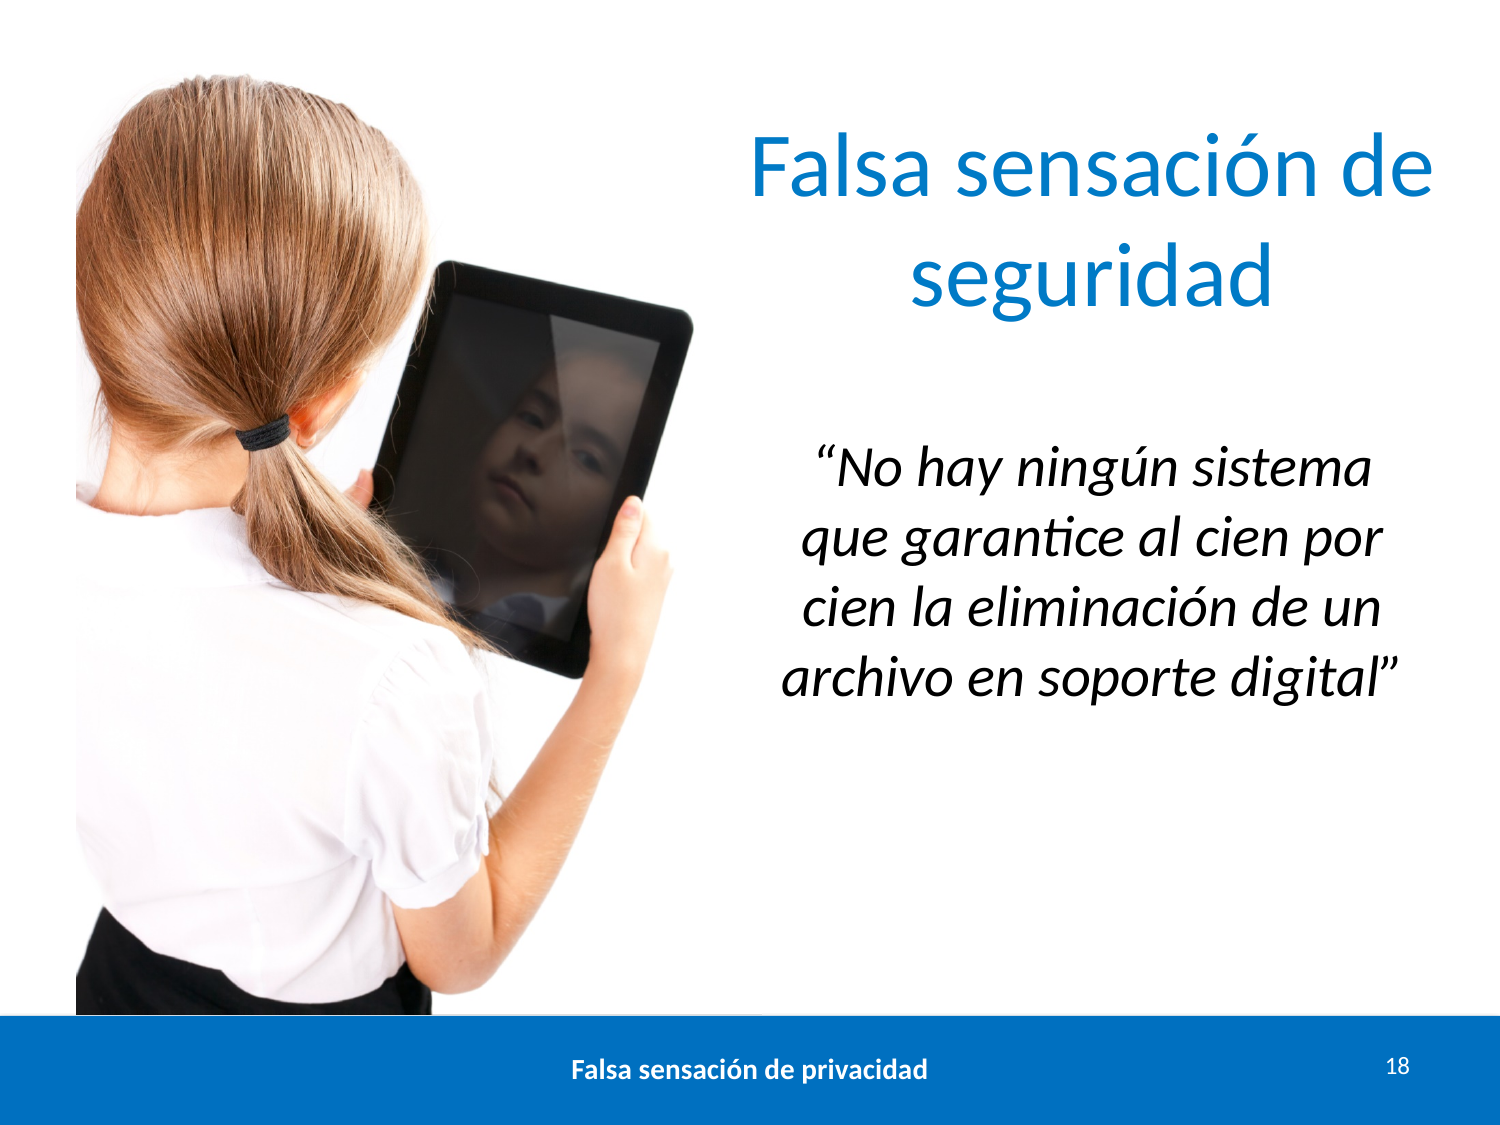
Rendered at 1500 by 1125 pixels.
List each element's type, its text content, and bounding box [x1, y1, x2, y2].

slide_number 18 [1074, 1042, 1425, 1103]
footer Falsa sensación de privacidad [478, 1042, 1022, 1103]
picture [76, 39, 763, 1015]
list “No hay ningún sistema que garantice al cien por cien la eliminación de un archivo en soporte digital” [767, 420, 1431, 717]
title Falsa sensación de seguridad [767, 120, 1471, 309]
